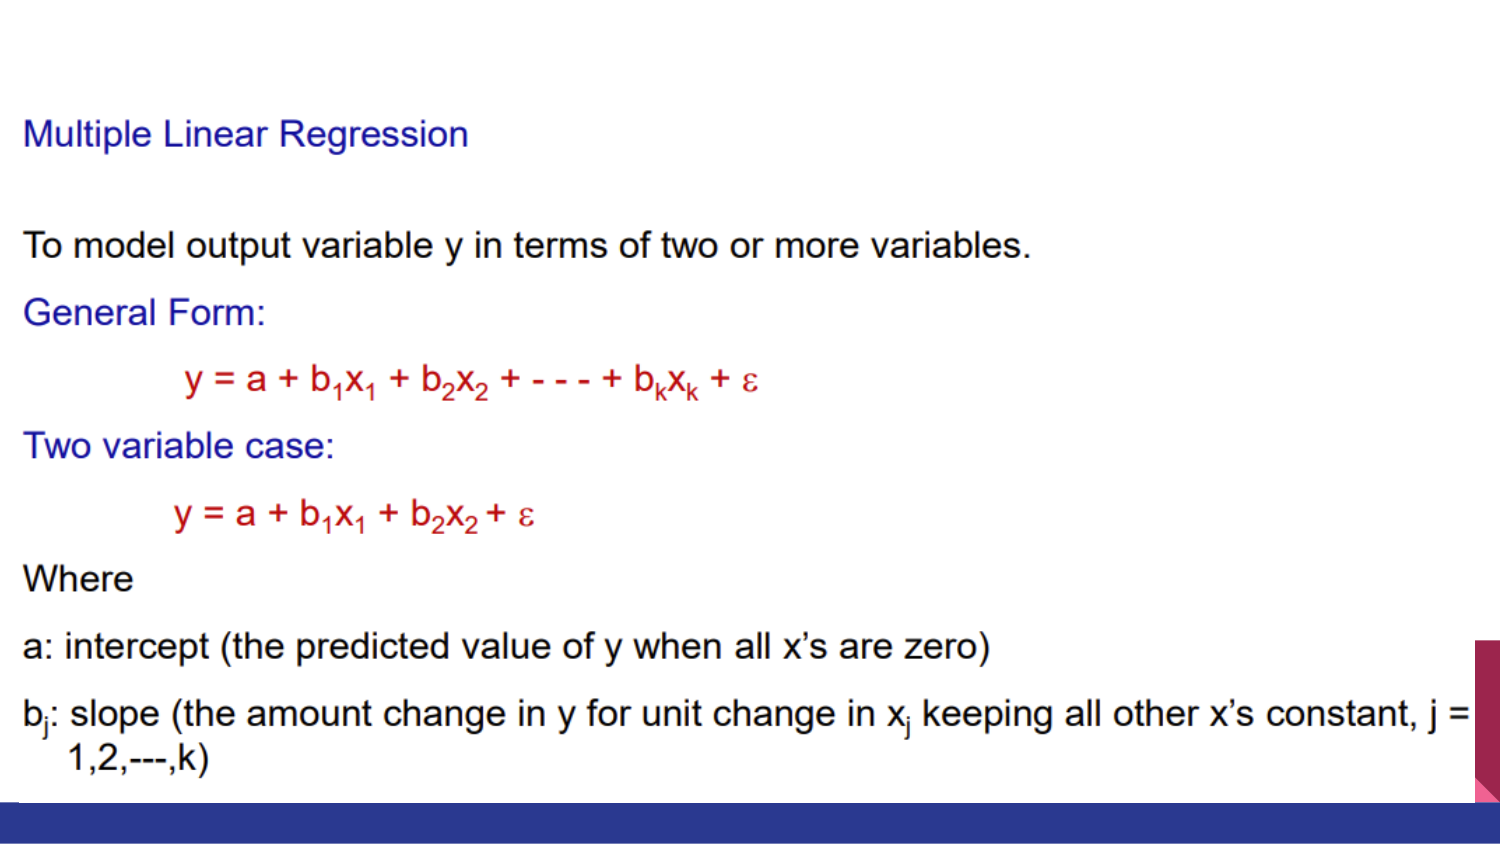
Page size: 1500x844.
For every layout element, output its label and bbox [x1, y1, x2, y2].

picture [18, 106, 1476, 803]
